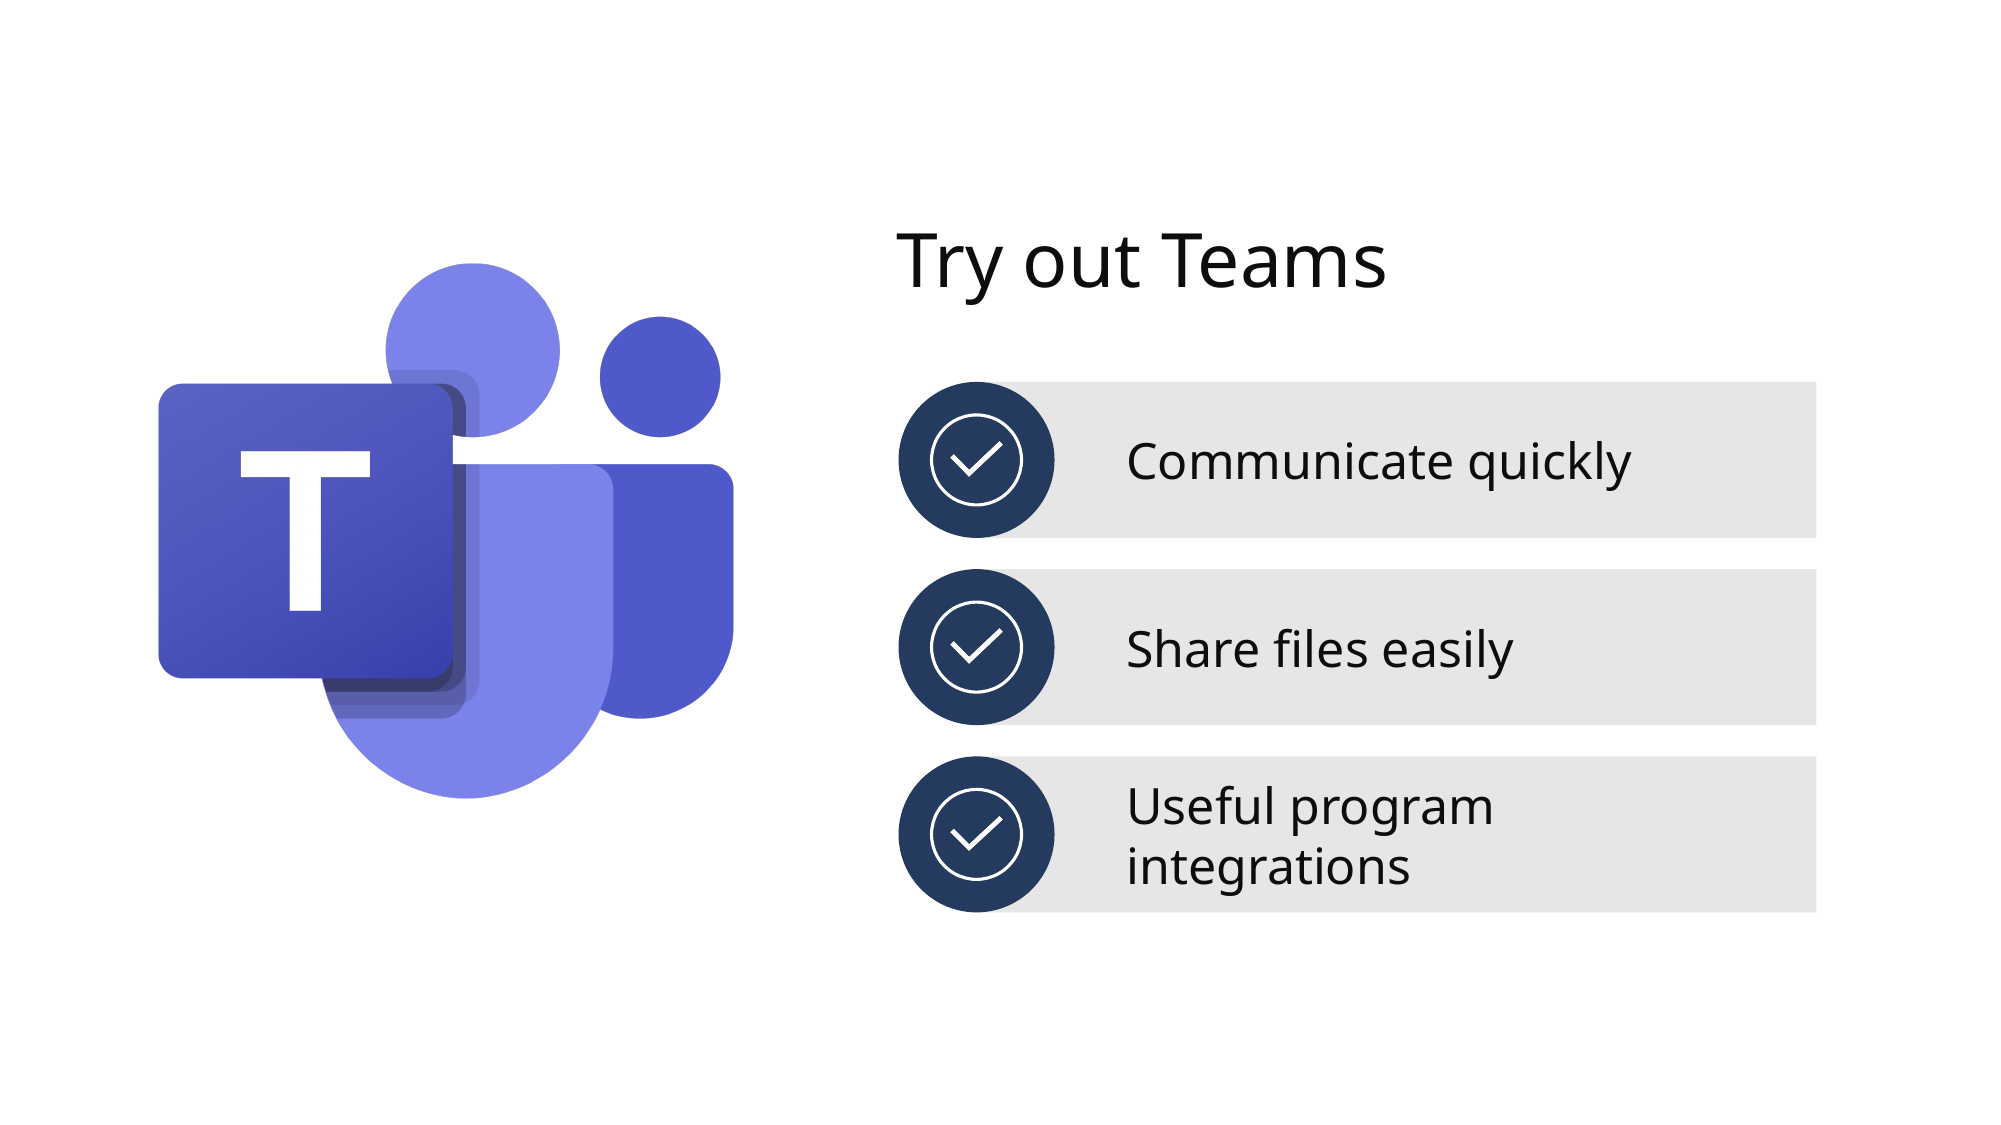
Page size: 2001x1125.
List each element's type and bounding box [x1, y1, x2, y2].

picture [139, 257, 753, 804]
text_box [898, 212, 1817, 913]
